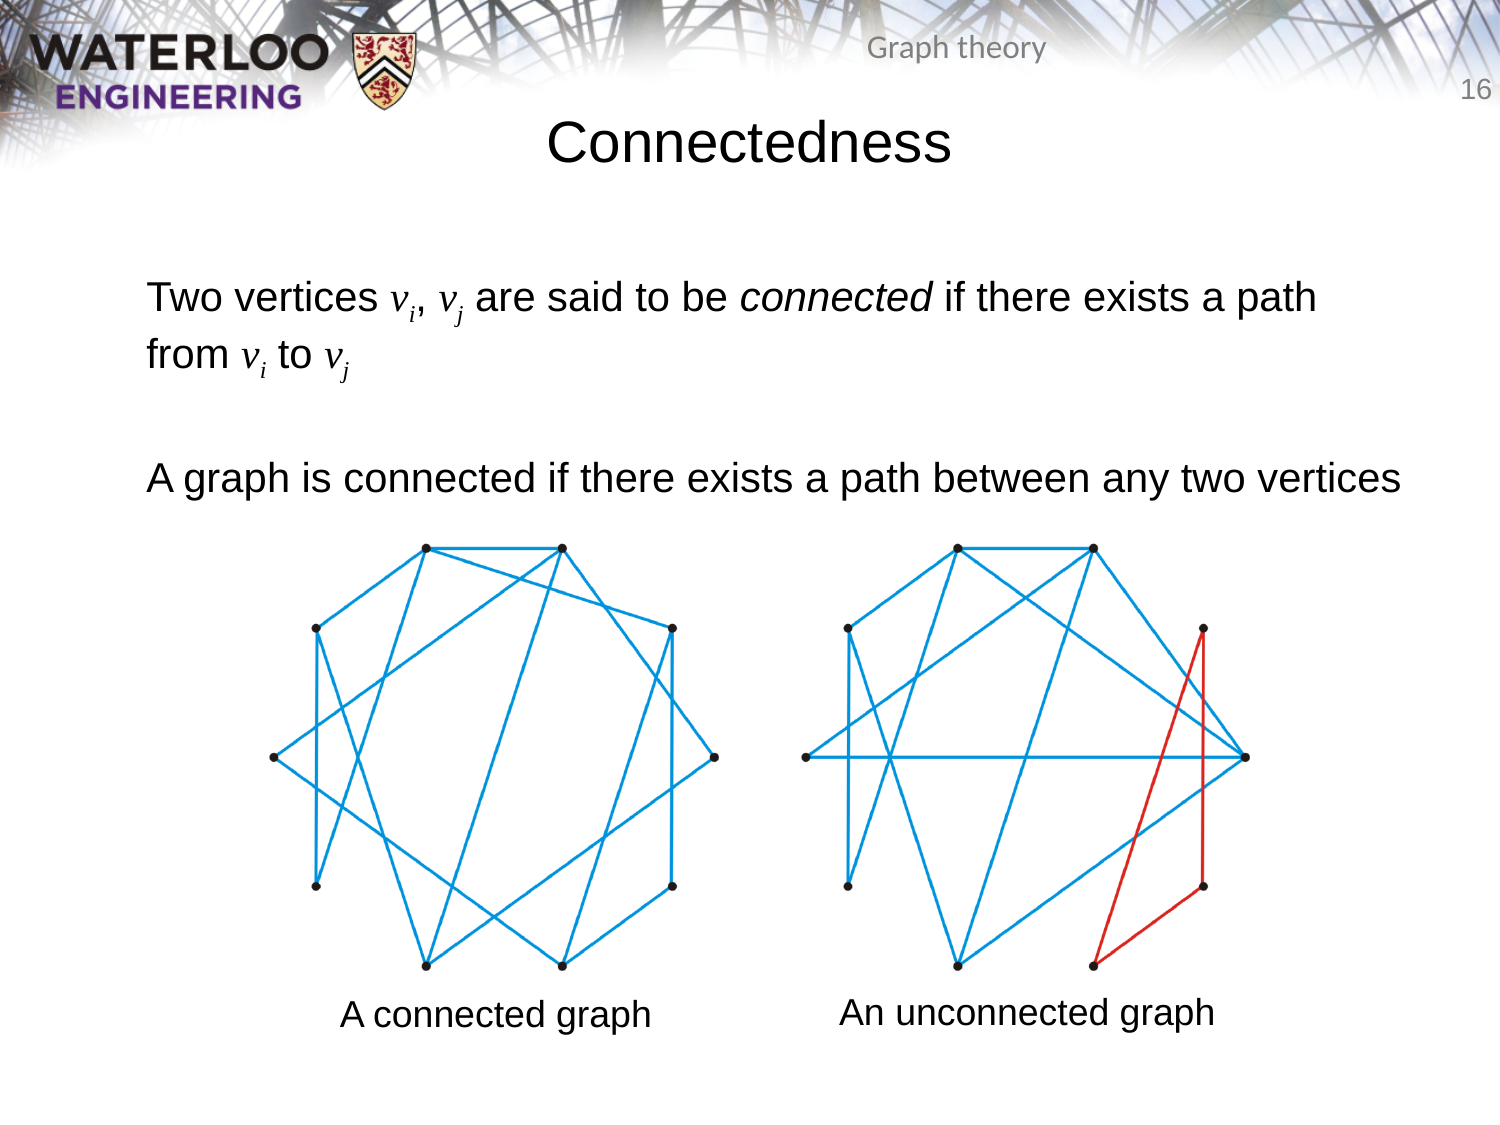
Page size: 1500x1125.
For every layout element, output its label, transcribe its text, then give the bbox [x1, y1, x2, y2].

title Connectedness [74, 44, 1426, 233]
picture [0, 0, 1500, 1125]
text_box An unconnected graph [824, 990, 1231, 1041]
text_box A connected graph [324, 990, 667, 1043]
list Two vertices vi, vj are said to be connected if there exists a path from vi to vj A graph is connected if there exists a path between any two vertices [74, 262, 1426, 1006]
